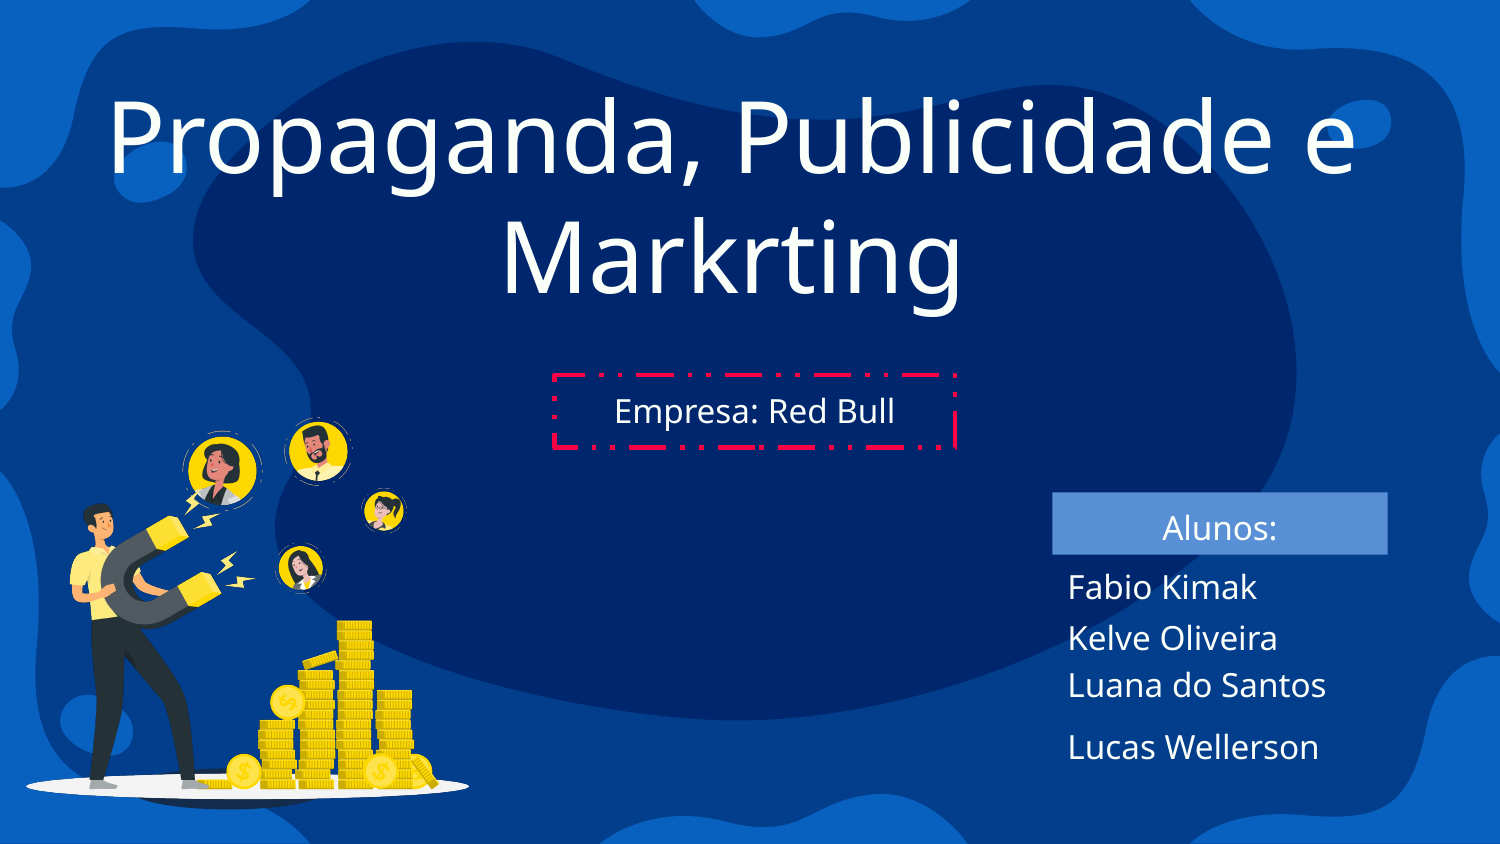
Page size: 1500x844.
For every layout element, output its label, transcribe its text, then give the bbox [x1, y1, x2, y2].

text_box Fabio Kimak [1052, 550, 1388, 601]
subtitle Empresa: Red Bull [554, 375, 956, 448]
text_box Kelve Oliveira [1052, 601, 1388, 665]
text_box Lucas Wellerson [1052, 712, 1388, 774]
text_box Luana do Santos [1052, 665, 1388, 712]
text_box Alunos: [1052, 492, 1388, 550]
picture [0, 310, 534, 844]
title Propaganda, Publicidade e Markrting [49, 58, 1416, 496]
